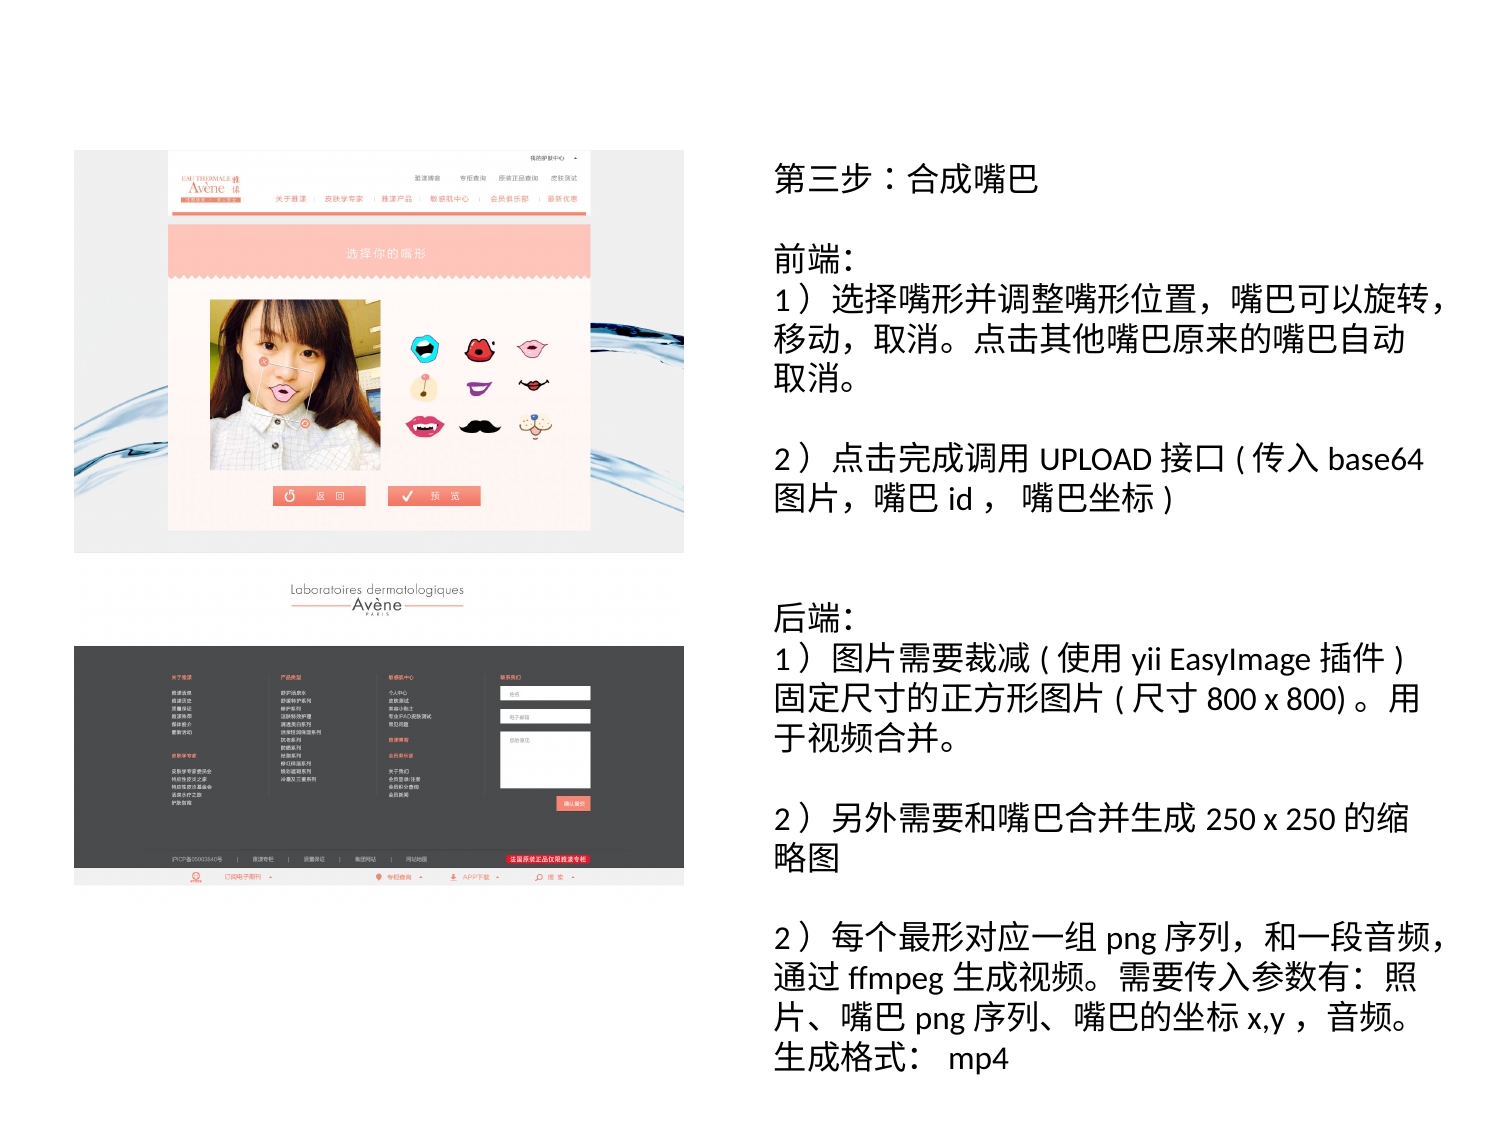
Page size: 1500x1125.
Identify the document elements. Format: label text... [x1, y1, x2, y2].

picture [74, 150, 684, 903]
text_box 第三步：合成嘴巴 前端： 1）选择嘴形并调整嘴形位置，嘴巴可以旋转，移动，取消。点击其他嘴巴原来的嘴巴自动取消。 2）点击完成调用UPLOAD接口(传入base64图片，嘴巴id， 嘴巴坐标) 后端： 1）图片需要裁减(使用yii EasyImage插件)固定尺寸的正方形图片(尺寸800 x 800)。用于视频合并。 2）另外需要和嘴巴合并生成250 x 250的缩略图 2）每个最形对应一组png序列，和一段音频，通过ffmpeg生成视频。需要传入参数有：照片、嘴巴png序列、嘴巴的坐标x,y，音频。 生成格式：mp4 [759, 150, 1446, 1124]
